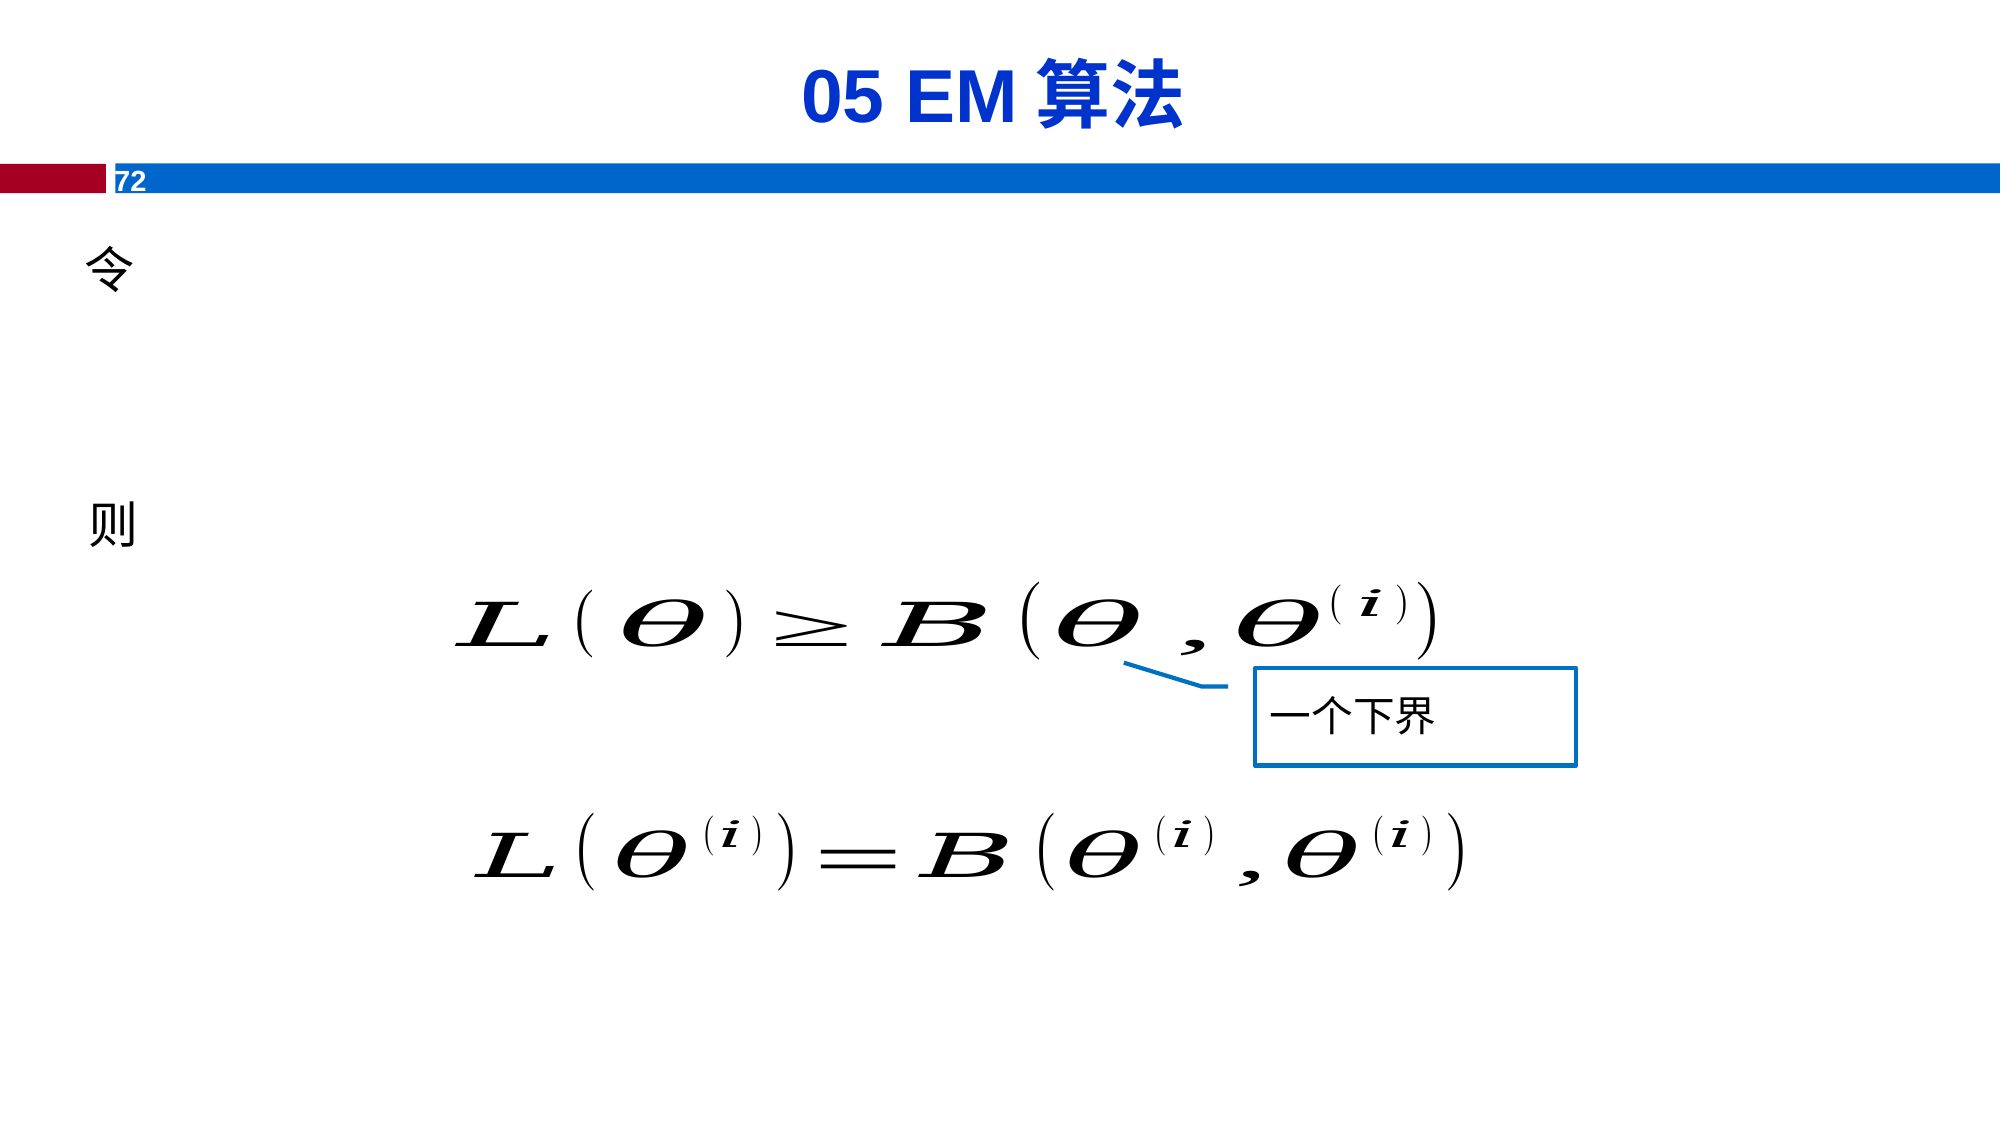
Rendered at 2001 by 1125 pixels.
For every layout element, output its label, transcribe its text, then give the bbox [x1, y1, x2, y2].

text_box 令 [70, 201, 1939, 307]
title 05 EM算法 [48, 36, 1939, 148]
text_box [1253, 666, 1578, 768]
text_box [1123, 660, 1229, 689]
text_box 则 [73, 456, 1942, 561]
